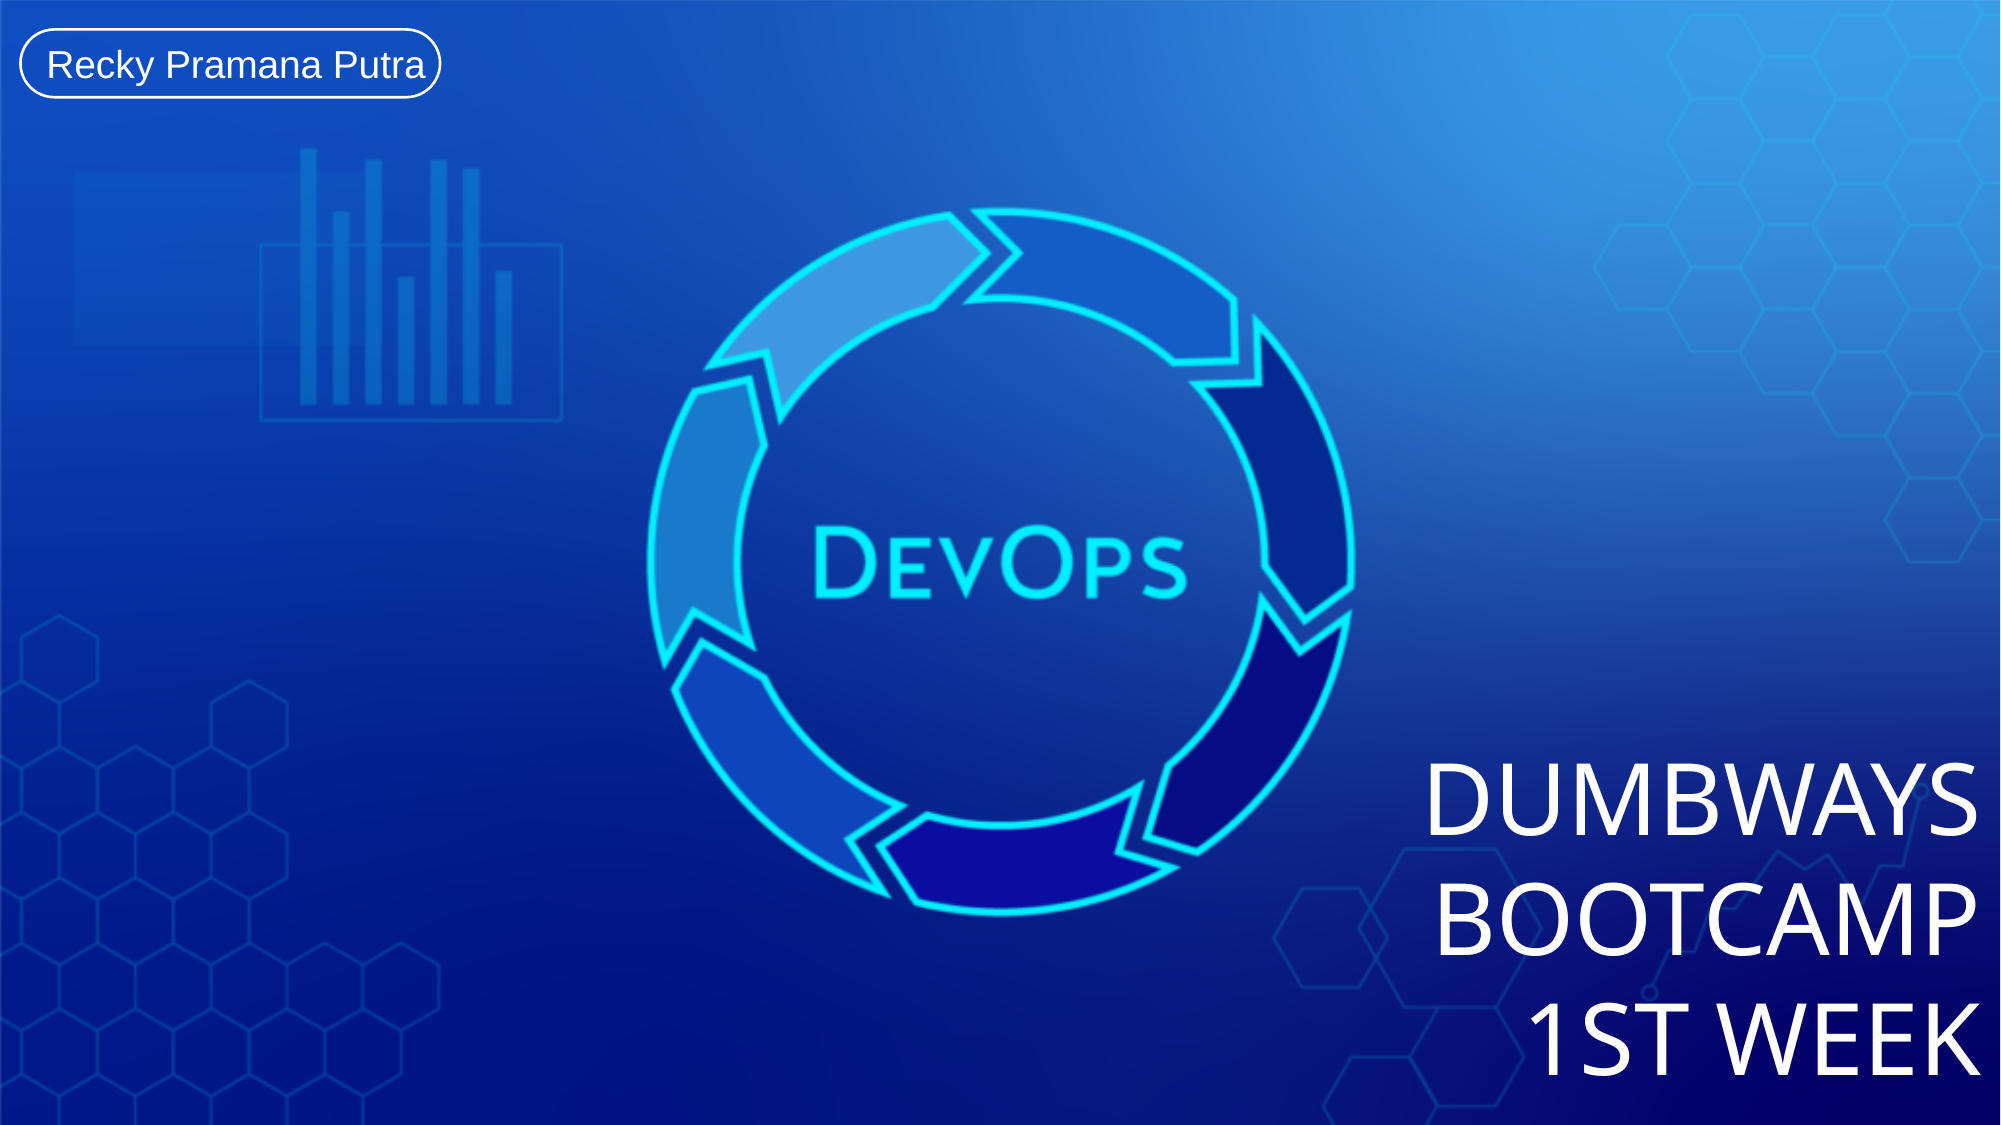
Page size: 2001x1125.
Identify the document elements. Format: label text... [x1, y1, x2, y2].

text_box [0, 29, 441, 98]
picture [0, 0, 2001, 1125]
text_box DUMBWAYS BOOTCAMP 1ST WEEK [1012, 728, 1997, 1103]
